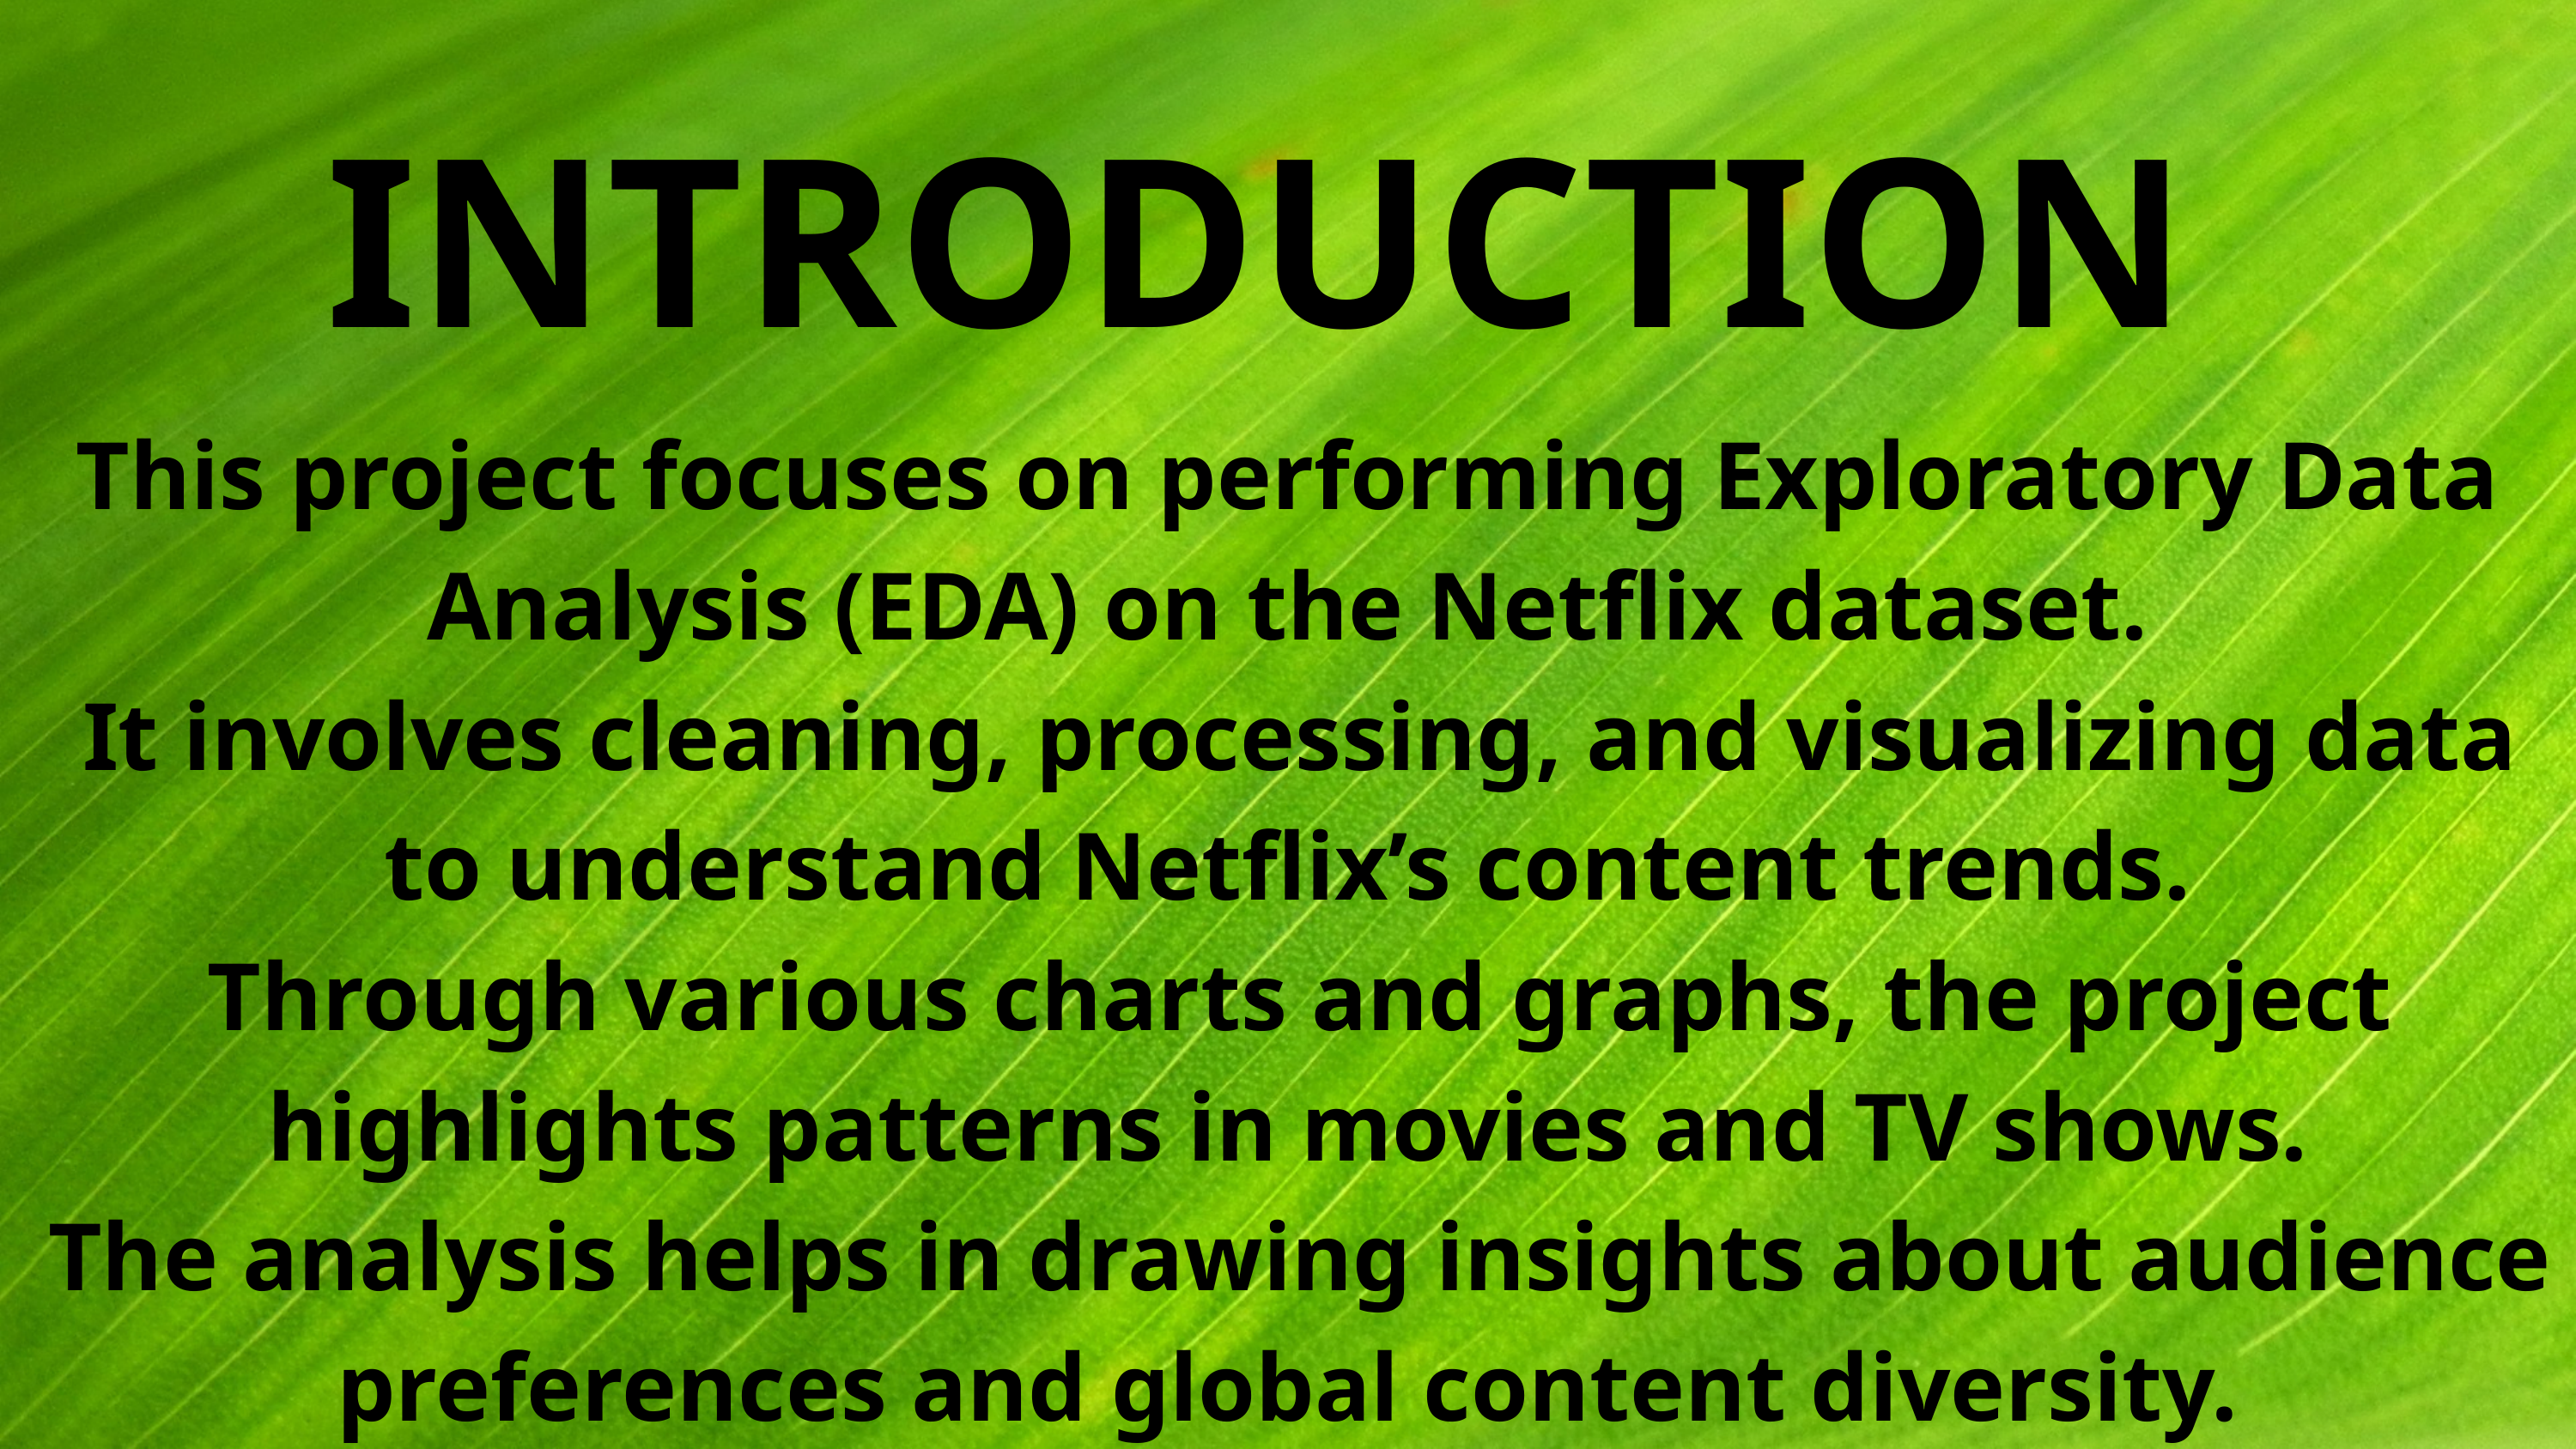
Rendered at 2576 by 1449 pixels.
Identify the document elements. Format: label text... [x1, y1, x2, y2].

text_box This project focuses on performing Exploratory Data Analysis (EDA) on the Netflix dataset. It involves cleaning, processing, and visualizing data to understand Netflix’s content trends. Through various charts and graphs, the project highlights patterns in movies and TV shows. The analysis helps in drawing insights about audience preferences and global content diversity. [0, 397, 2576, 1449]
text_box [0, 0, 2576, 397]
text_box INTRODUCTION [285, 45, 2291, 374]
